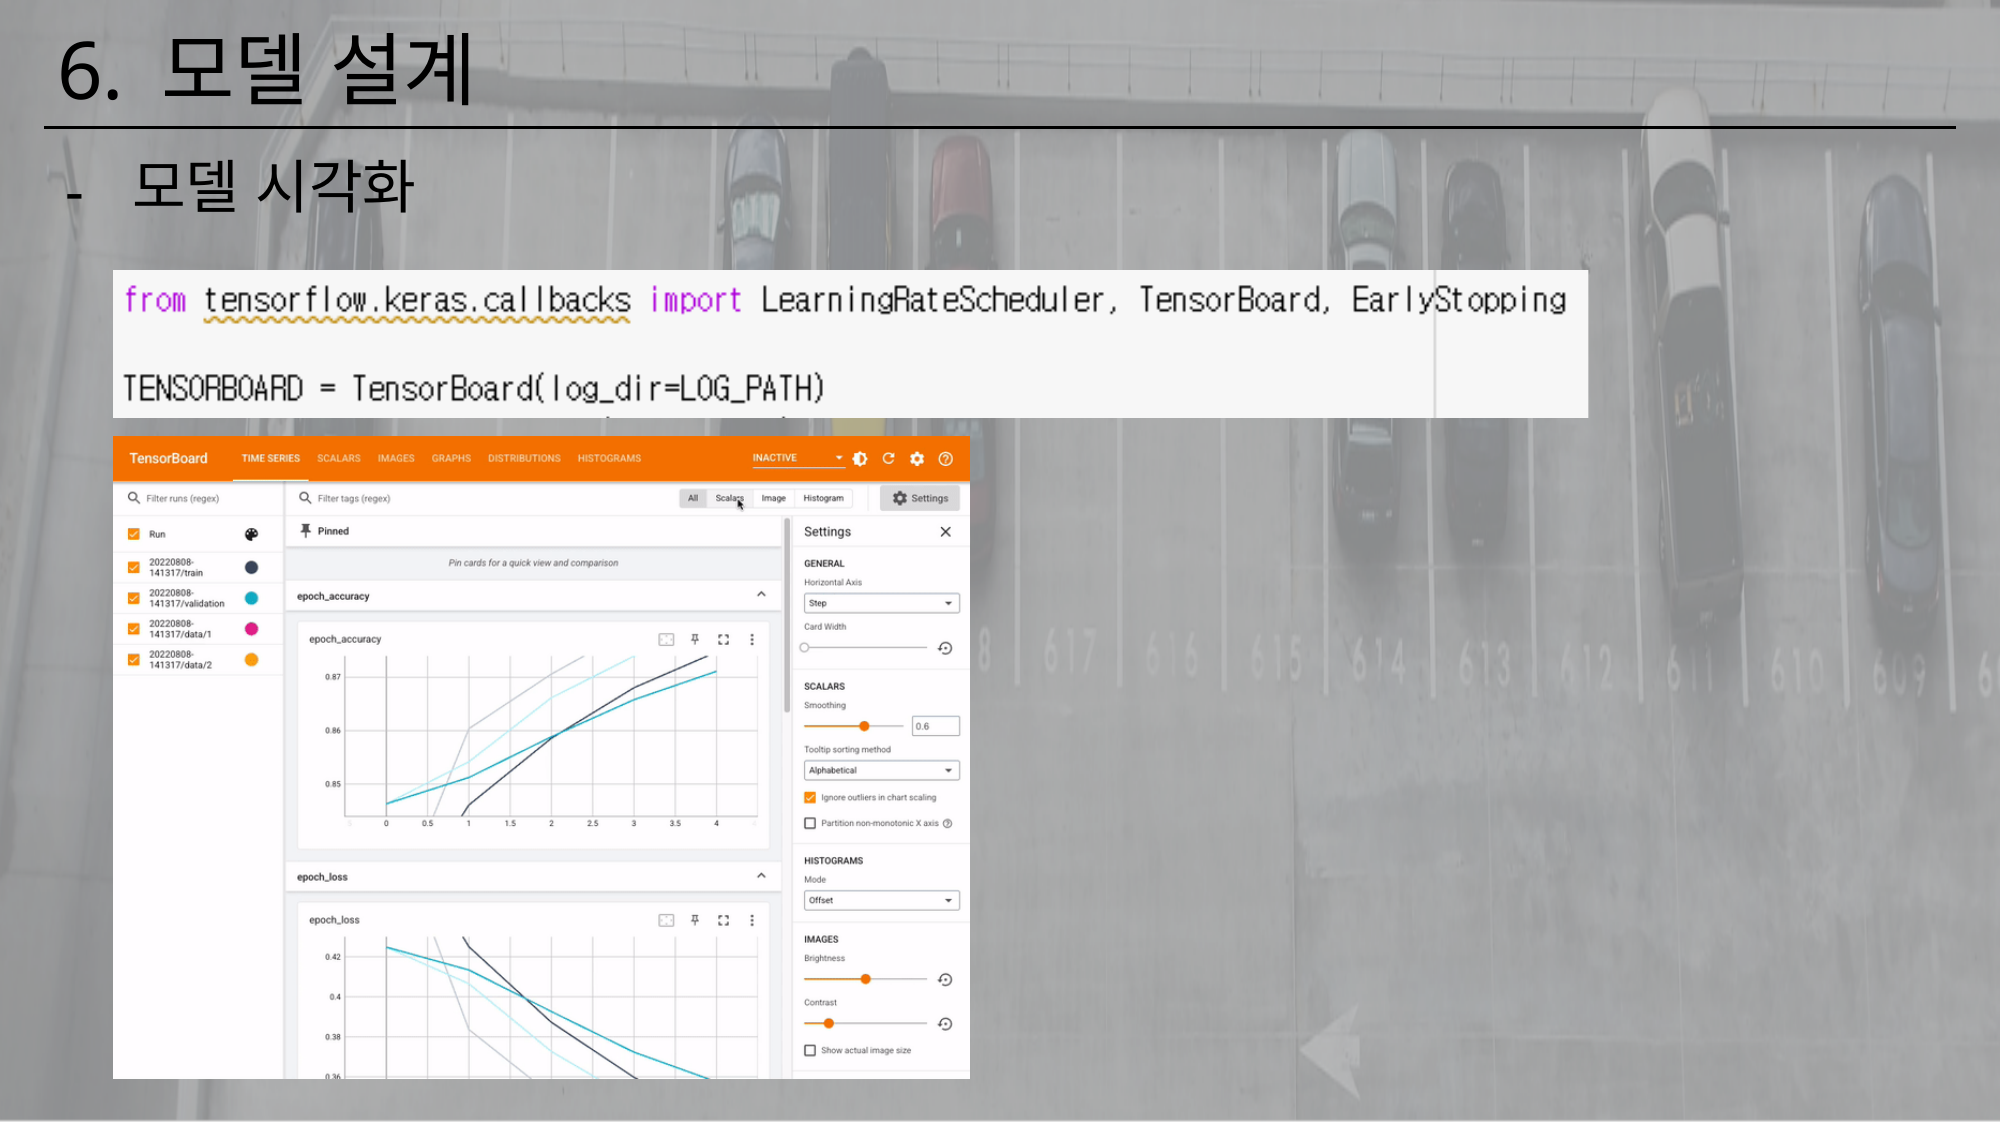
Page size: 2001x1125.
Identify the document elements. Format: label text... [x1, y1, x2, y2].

picture [112, 436, 971, 1080]
list 모델 시각화 [42, 150, 1954, 1016]
picture [112, 269, 1589, 418]
title 6. 모델 설계 [42, 22, 1954, 125]
